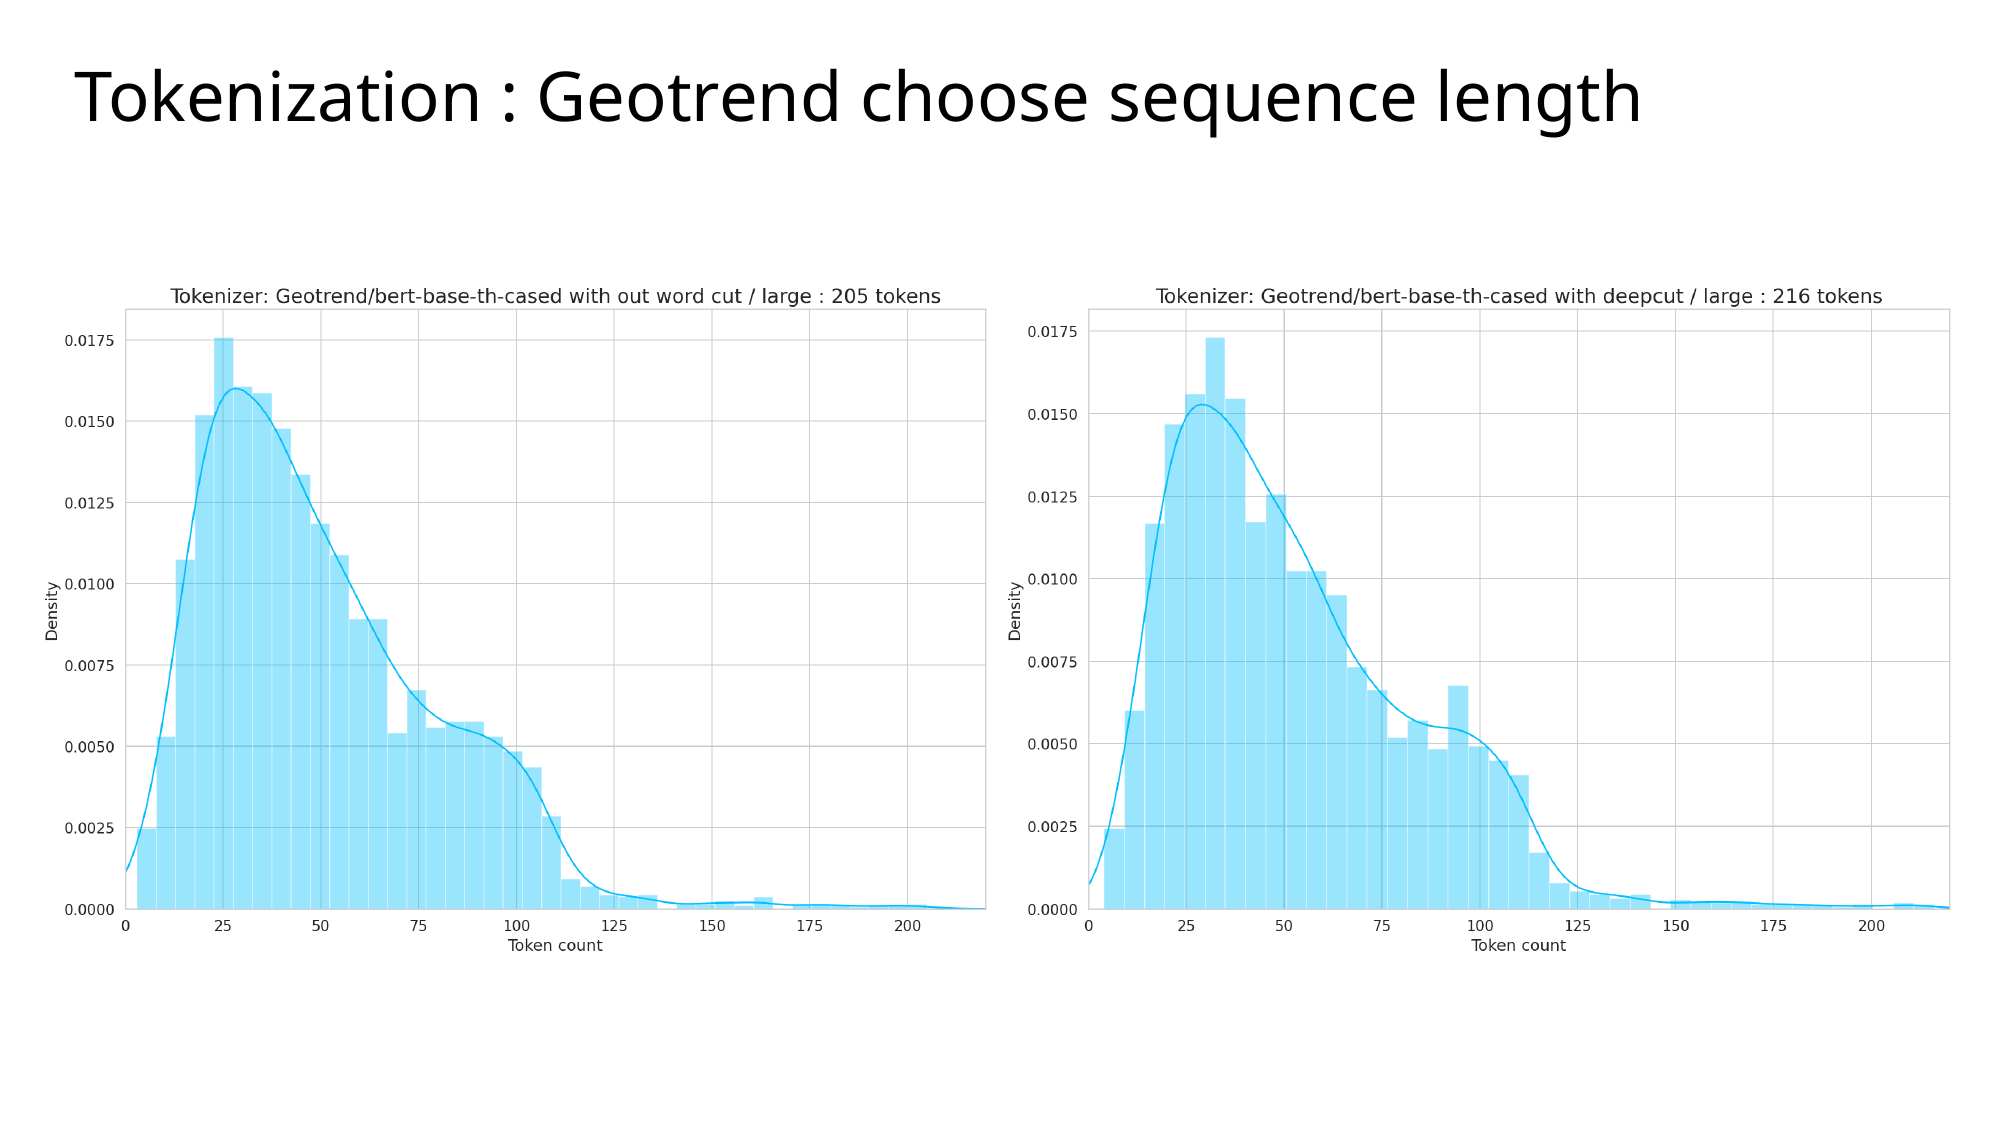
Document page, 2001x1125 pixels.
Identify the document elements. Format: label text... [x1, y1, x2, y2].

text_box Tokenization : Geotrend choose sequence length [59, 34, 1912, 163]
picture [999, 280, 1957, 961]
picture [35, 280, 993, 961]
